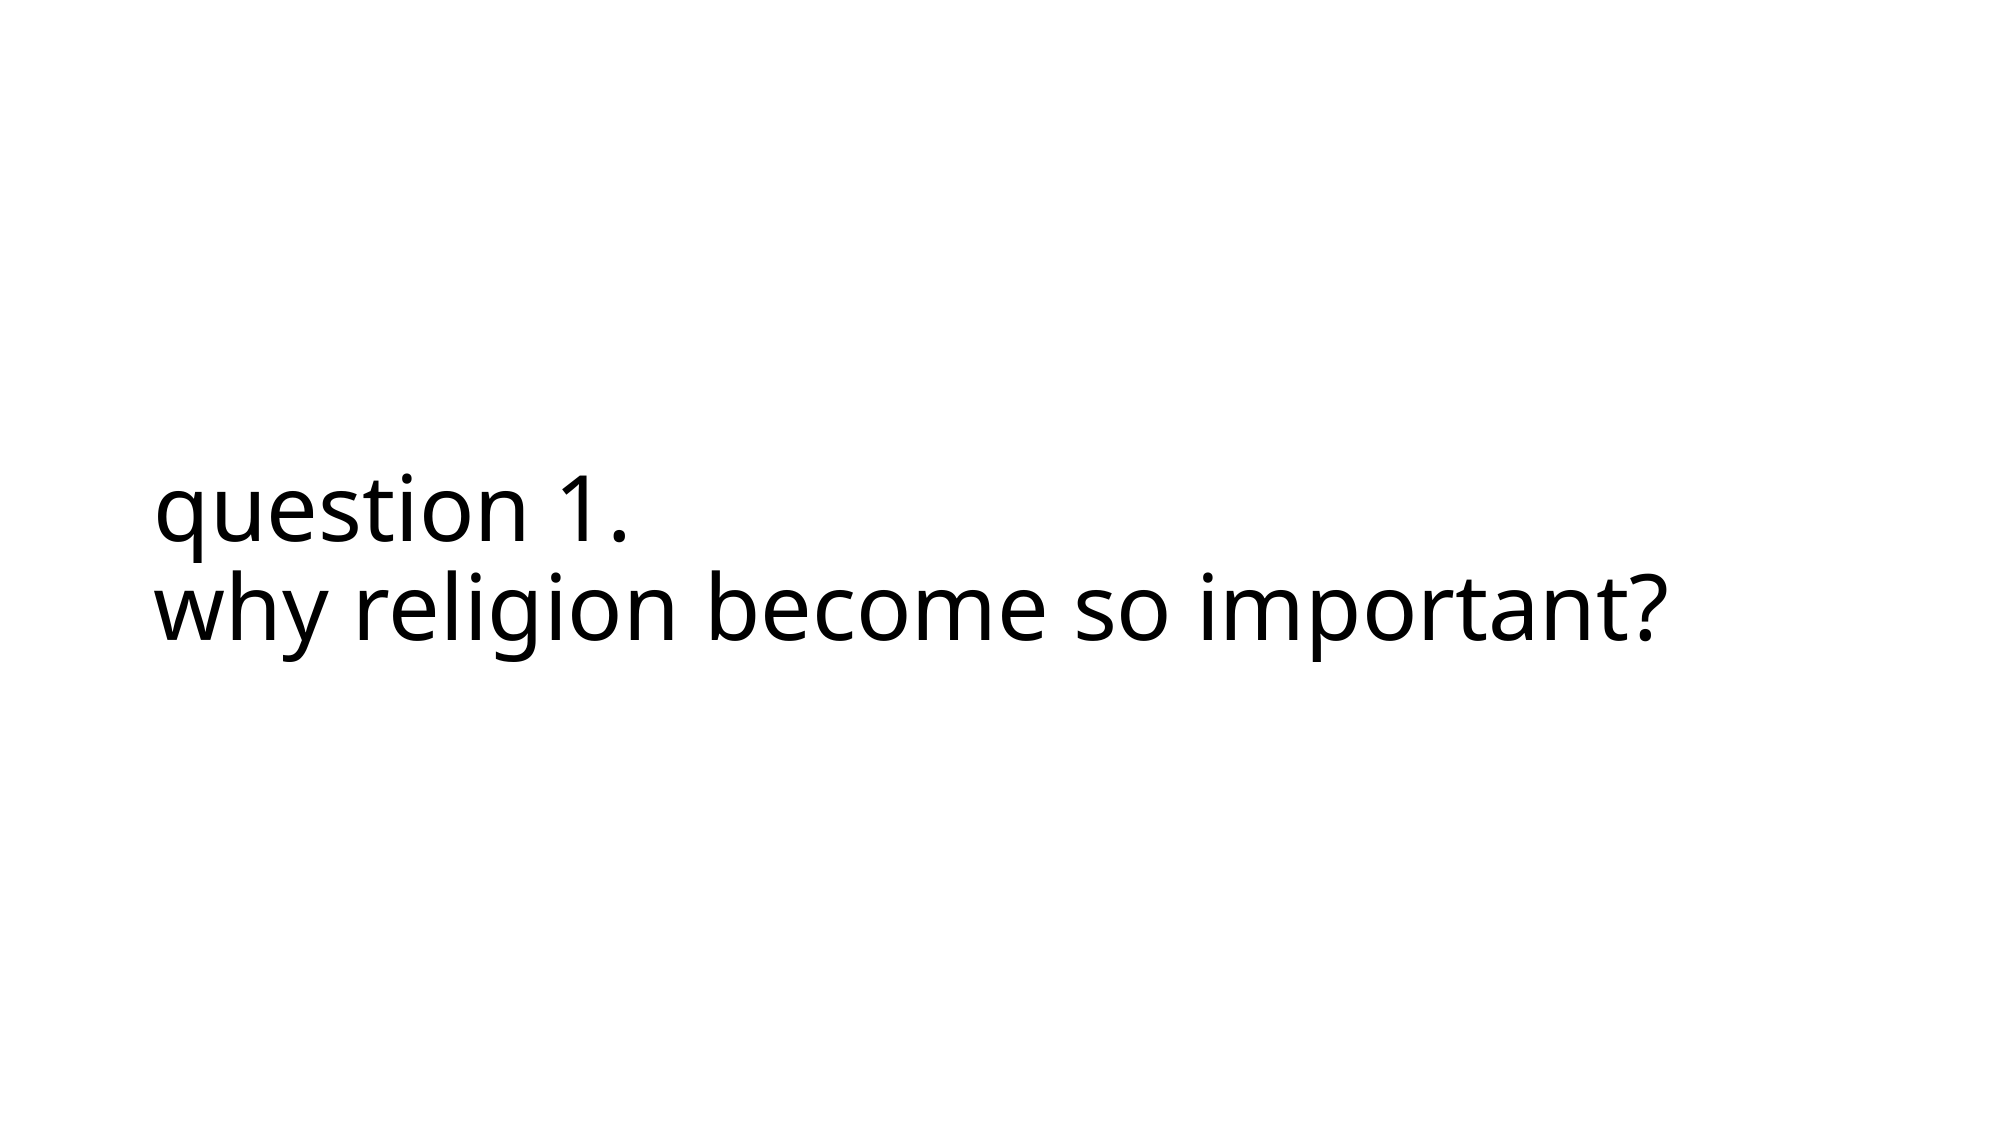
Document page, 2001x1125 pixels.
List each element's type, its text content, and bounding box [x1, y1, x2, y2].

title question 1. why religion become so important? [138, 449, 1862, 674]
